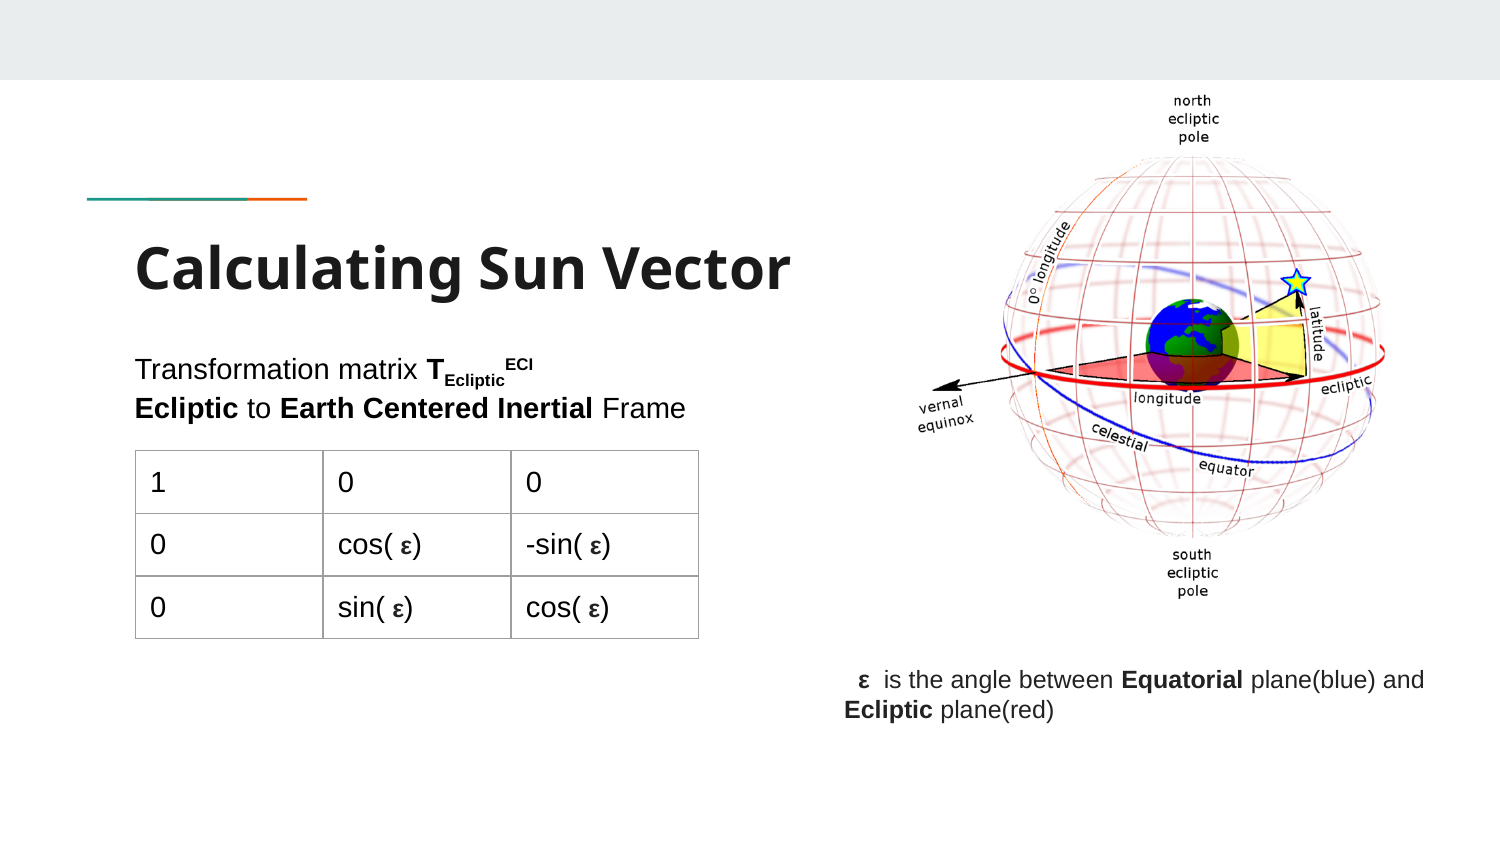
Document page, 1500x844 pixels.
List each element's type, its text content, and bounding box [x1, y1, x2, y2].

table_cell 0 [136, 514, 322, 575]
table_cell sin( ε) [324, 577, 510, 638]
picture [907, 83, 1431, 607]
text_box Transformation matrix TEclipticECI Ecliptic to Earth Centered Inertial Frame [119, 335, 740, 796]
table_cell -sin( ε) [512, 514, 698, 575]
table_cell cos( ε) [324, 514, 510, 575]
table_cell cos( ε) [512, 577, 698, 638]
table_header 1 [136, 451, 322, 513]
title Calculating Sun Vector [119, 216, 897, 305]
table_cell 0 [136, 577, 322, 638]
table_header 0 [512, 451, 698, 513]
table_header 0 [324, 451, 510, 513]
text_box ε is the angle between Equatorial plane(blue) and Ecliptic plane(red) [829, 649, 1468, 737]
